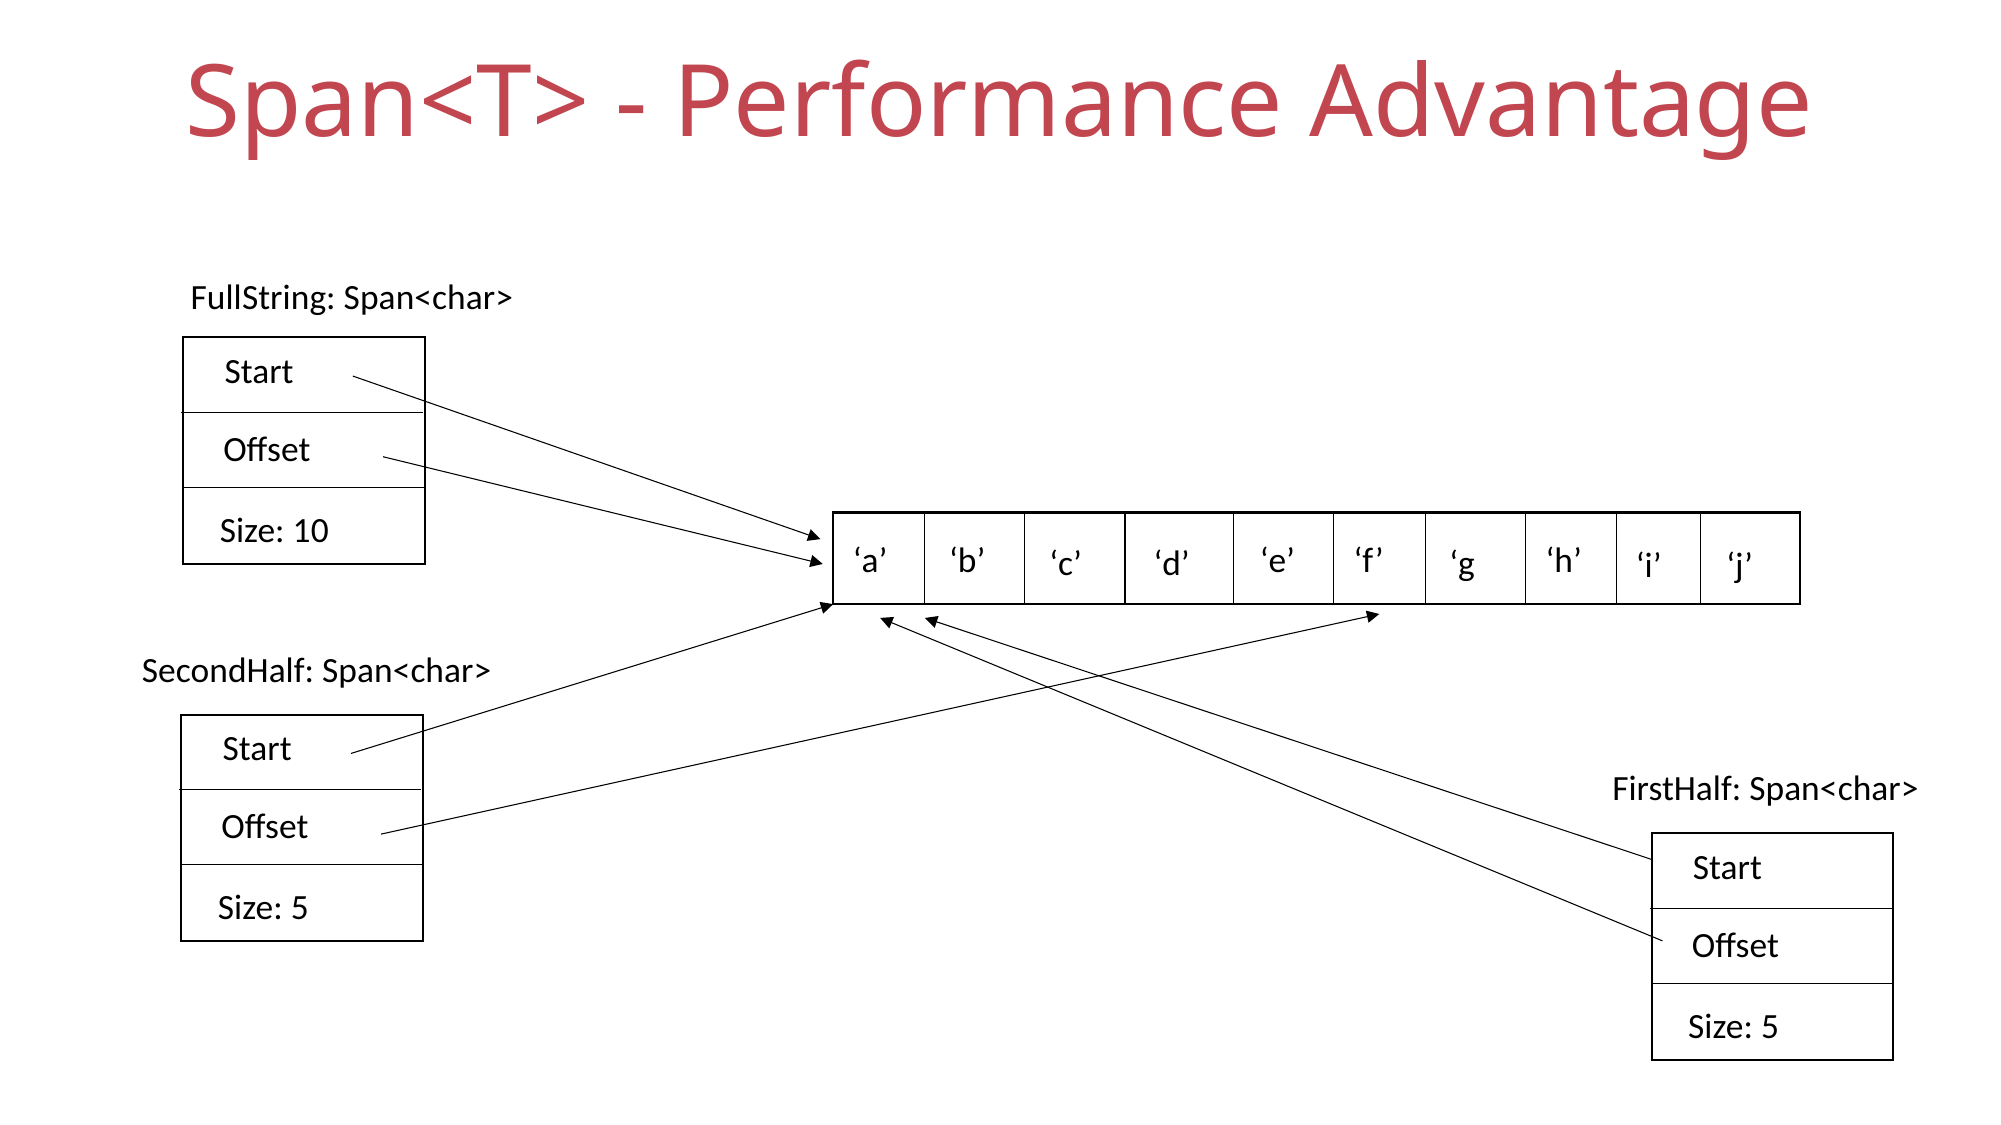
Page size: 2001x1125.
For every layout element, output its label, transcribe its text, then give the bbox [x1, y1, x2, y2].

text_box [833, 512, 924, 605]
text_box [1334, 512, 1425, 605]
text_box Start [217, 340, 436, 398]
text_box FirstHalf: Span<char> [1604, 757, 2000, 816]
text_box Size: 5 [210, 876, 430, 935]
text_box [181, 865, 424, 942]
text_box ‘d’ [1146, 532, 1213, 590]
text_box [383, 456, 823, 568]
text_box ‘f’ [1345, 529, 1413, 587]
text_box [880, 616, 1663, 941]
text_box Offset [215, 418, 435, 476]
text_box ‘h’ [1538, 530, 1605, 588]
text_box Start [1685, 836, 1905, 894]
text_box Offset [214, 795, 433, 853]
text_box [1651, 833, 1894, 983]
text_box [925, 512, 1024, 605]
text_box [181, 714, 424, 864]
text_box ‘c’ [1041, 532, 1109, 590]
text_box Size: 10 [212, 499, 431, 557]
text_box ‘a’ [845, 529, 913, 587]
text_box [1426, 512, 1525, 605]
text_box [1701, 512, 1801, 605]
text_box [1100, 610, 1380, 676]
text_box [1234, 512, 1333, 605]
text_box [1651, 984, 1894, 1060]
text_box [1025, 512, 1125, 605]
text_box SecondHalf: Span<char> [134, 639, 628, 697]
text_box Start [215, 717, 434, 776]
text_box FullString: Span<char> [183, 267, 617, 325]
text_box Offset [1684, 914, 1903, 972]
text_box [1526, 512, 1616, 605]
text_box [1126, 512, 1233, 605]
text_box Size: 5 [1680, 995, 1900, 1053]
text_box [924, 616, 1652, 860]
text_box [1617, 512, 1700, 605]
text_box ‘b’ [941, 529, 1009, 587]
text_box ‘e’ [1252, 530, 1319, 588]
text_box ‘j’ [1719, 534, 1786, 592]
text_box [352, 375, 821, 541]
text_box [183, 488, 425, 564]
text_box ‘g [1441, 532, 1509, 590]
text_box [183, 337, 425, 487]
text_box [350, 601, 834, 754]
title Span<T> - Performance Advantage [0, 0, 2000, 214]
text_box ‘i’ [1628, 534, 1695, 592]
